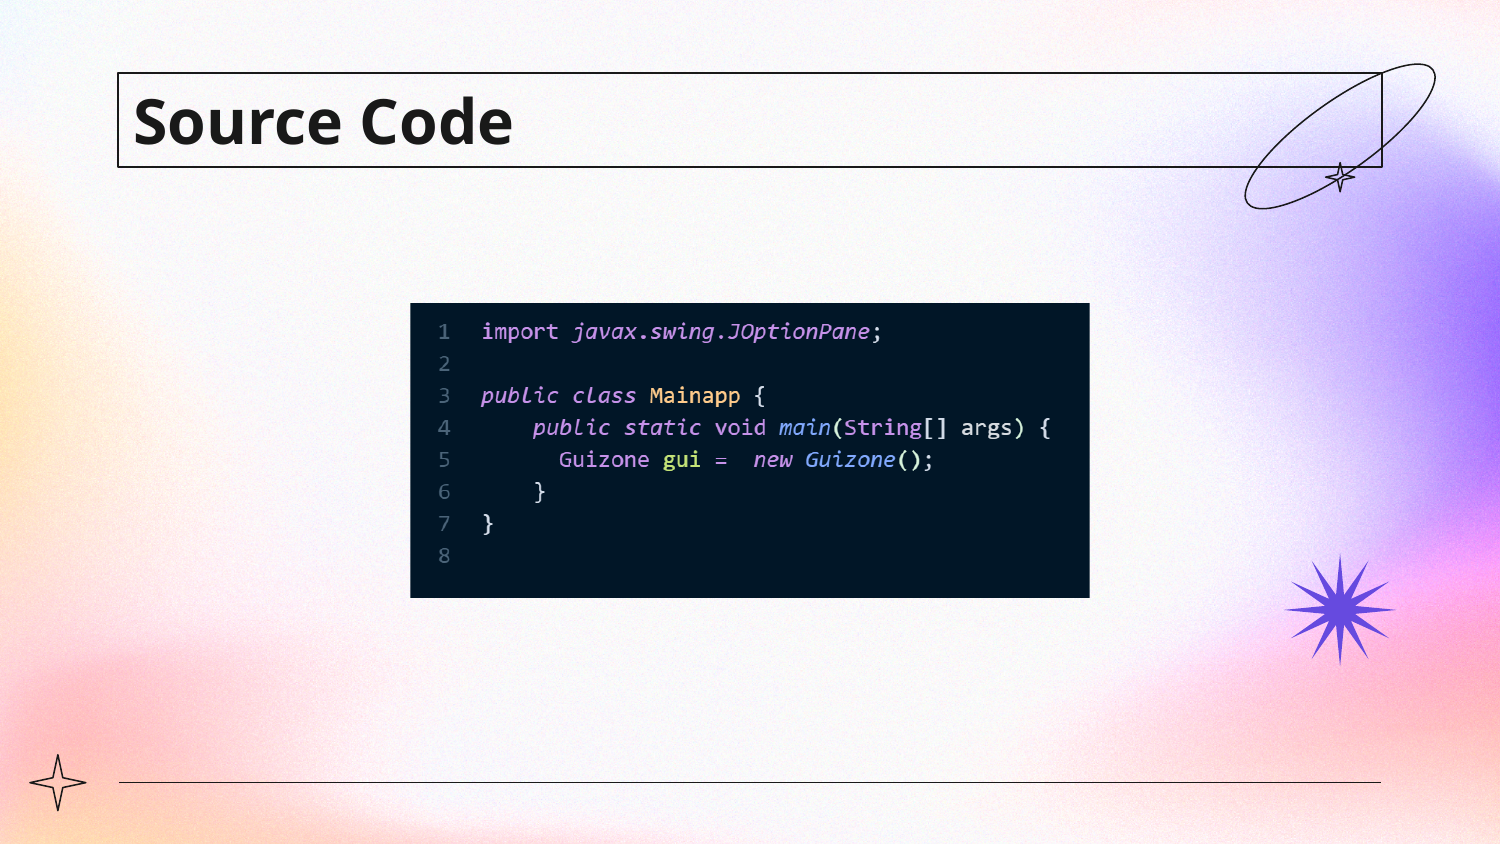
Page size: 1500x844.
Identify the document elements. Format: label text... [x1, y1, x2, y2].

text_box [1227, 41, 1454, 232]
title Source Code [117, 72, 1221, 168]
text_box [1283, 553, 1397, 667]
picture [0, 0, 1500, 844]
